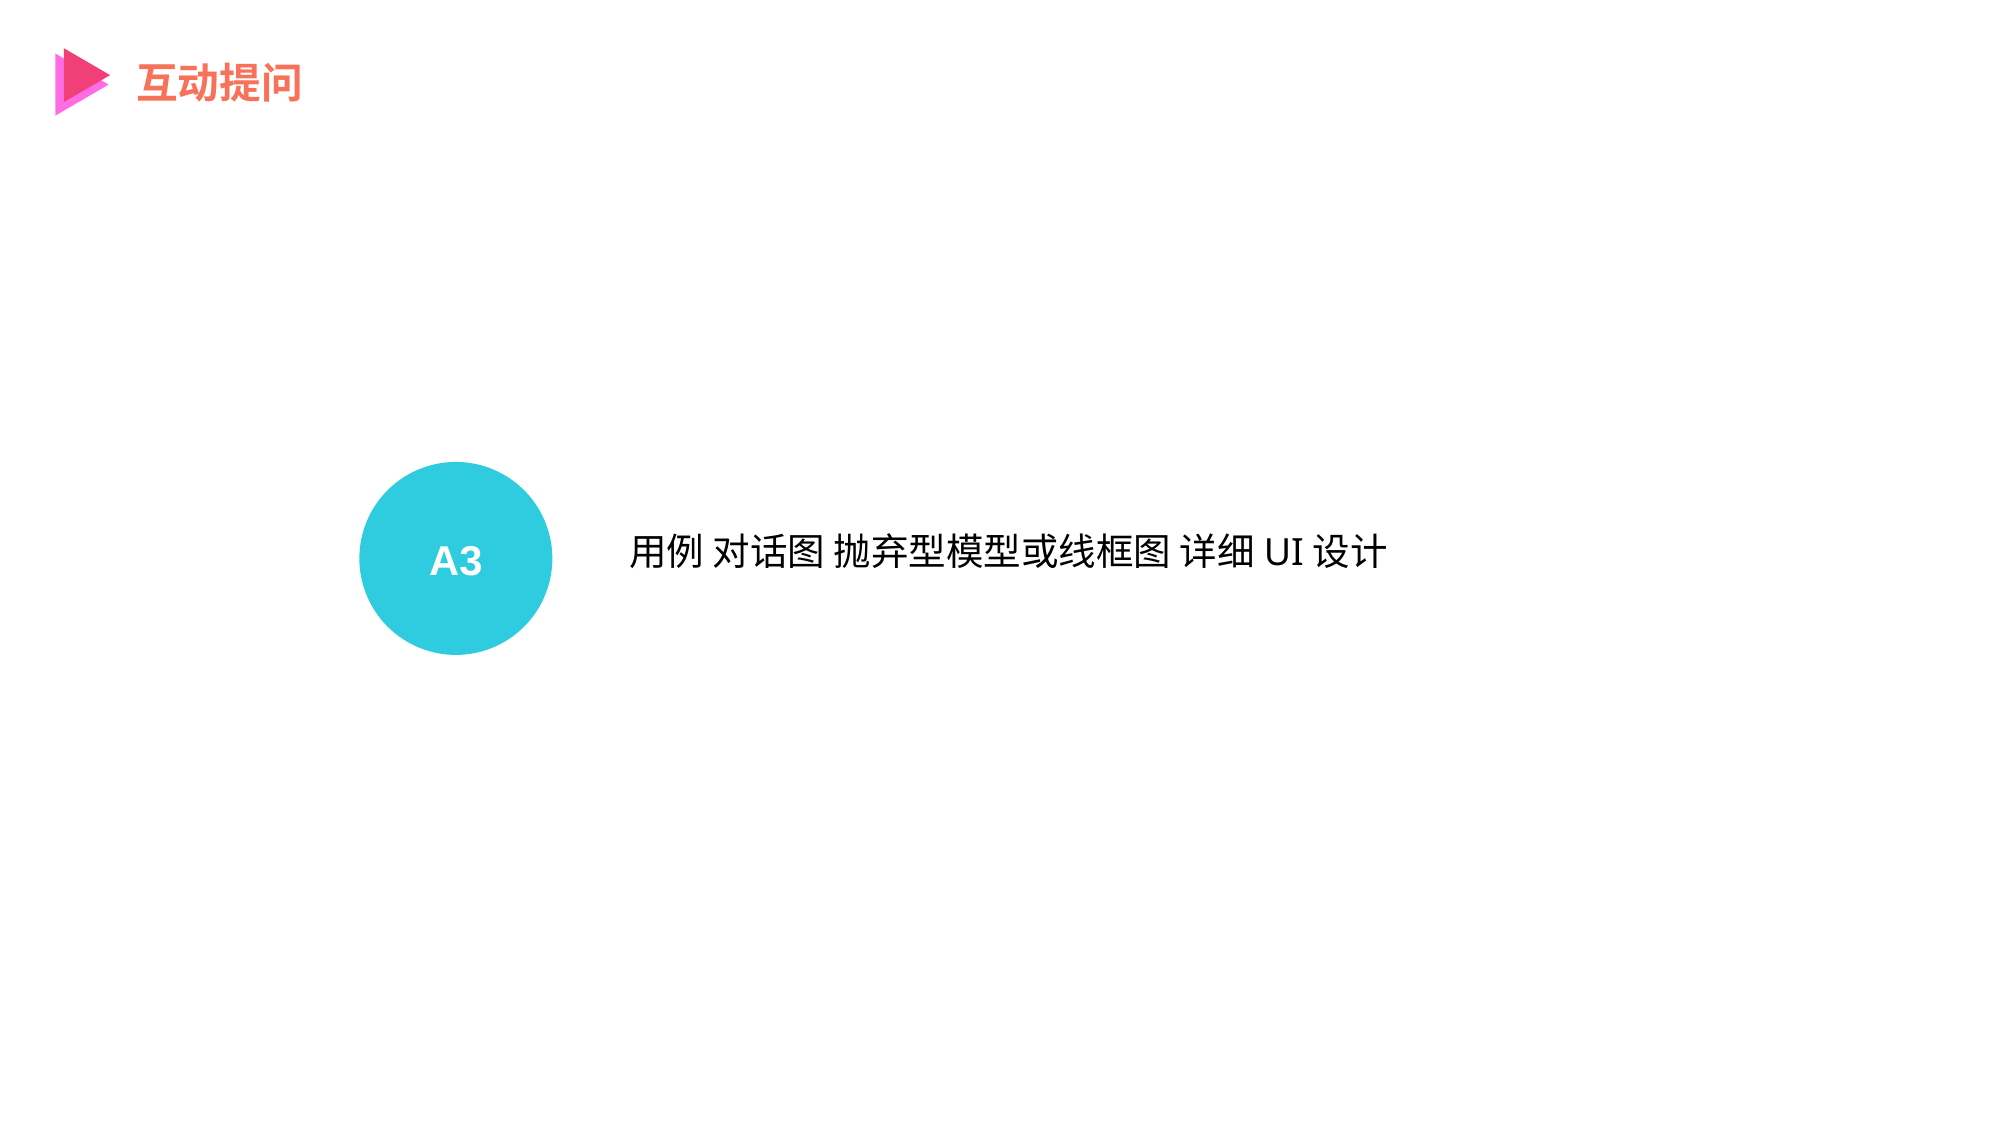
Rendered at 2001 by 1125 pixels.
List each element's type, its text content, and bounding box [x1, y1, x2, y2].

text_box 互动提问 [121, 48, 455, 114]
text_box 用例 对话图 抛弃型模型或线框图 详细UI设计 [614, 520, 1701, 581]
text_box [55, 48, 111, 116]
text_box A3 [358, 460, 554, 656]
